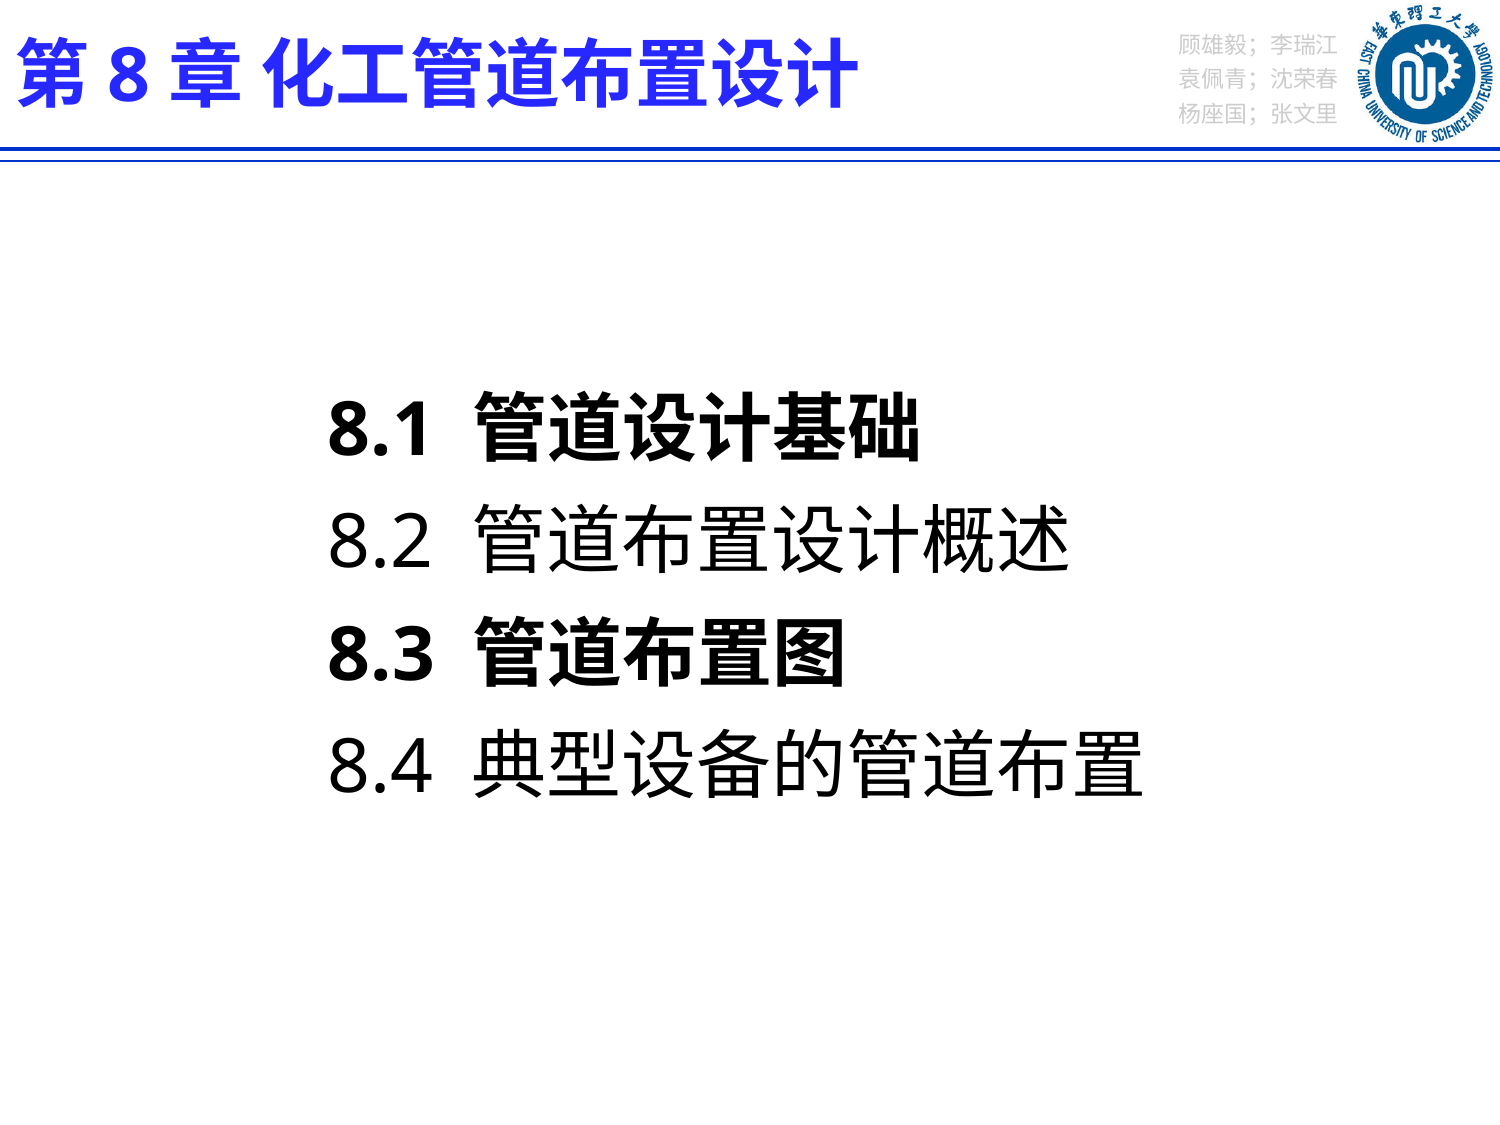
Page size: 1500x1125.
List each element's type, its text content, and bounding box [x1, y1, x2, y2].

list 8.1 管道设计基础 8.2 管道布置设计概述 8.3 管道布置图 8.4 典型设备的管道布置 [312, 349, 1287, 835]
picture [1353, 124, 1495, 145]
text_box 第8章 化工管道布置设计 [0, 19, 1500, 124]
picture [1353, 3, 1495, 19]
